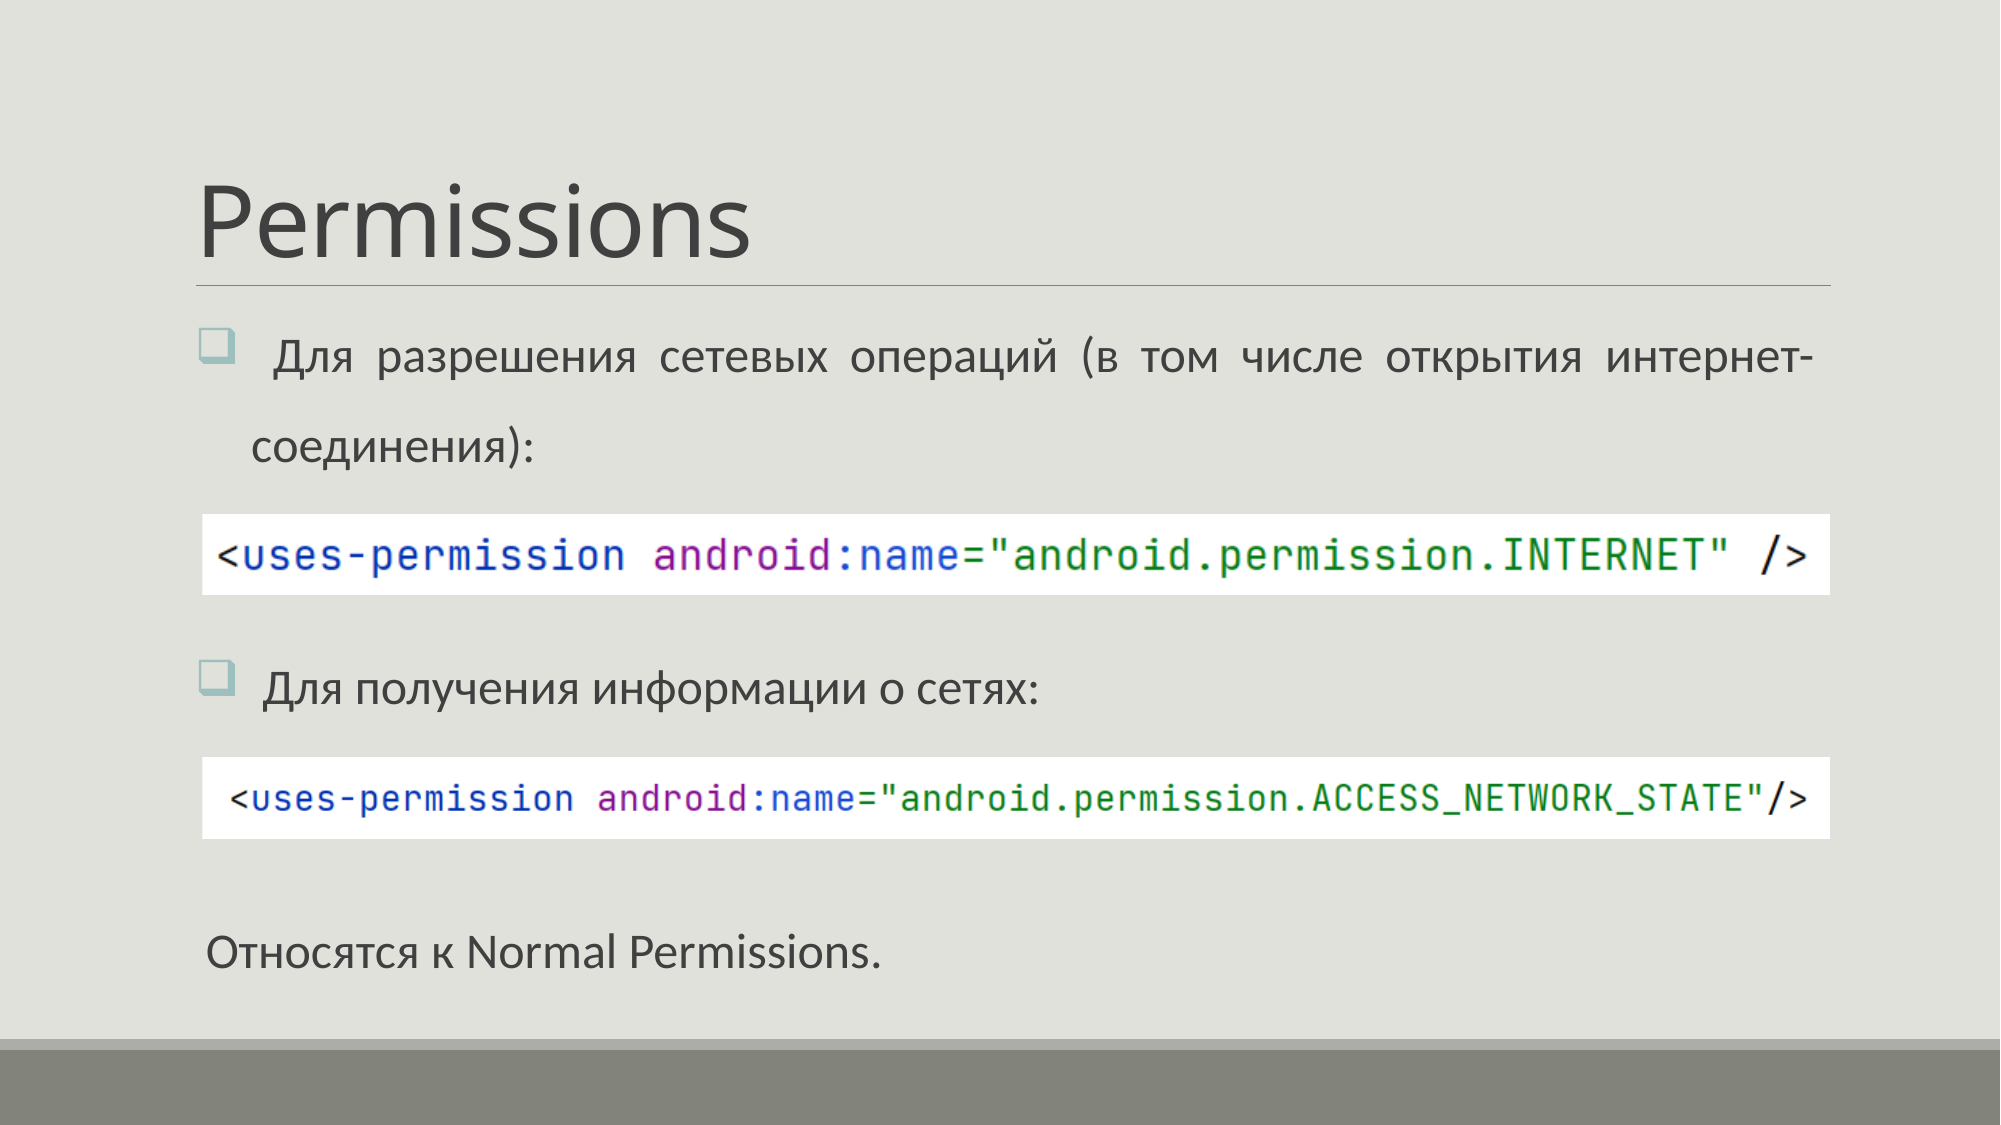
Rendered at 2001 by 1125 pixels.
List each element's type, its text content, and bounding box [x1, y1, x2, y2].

title Permissions [180, 47, 1830, 225]
text_box Относятся к Normal Permissions. [191, 821, 1830, 986]
picture [201, 756, 1831, 840]
text_box Для разрешения сетевых операций (в том числе открытия интернет-соединения): [179, 225, 1830, 480]
picture [201, 514, 1831, 596]
text_box Для получения информации о сетях: [179, 557, 1830, 723]
